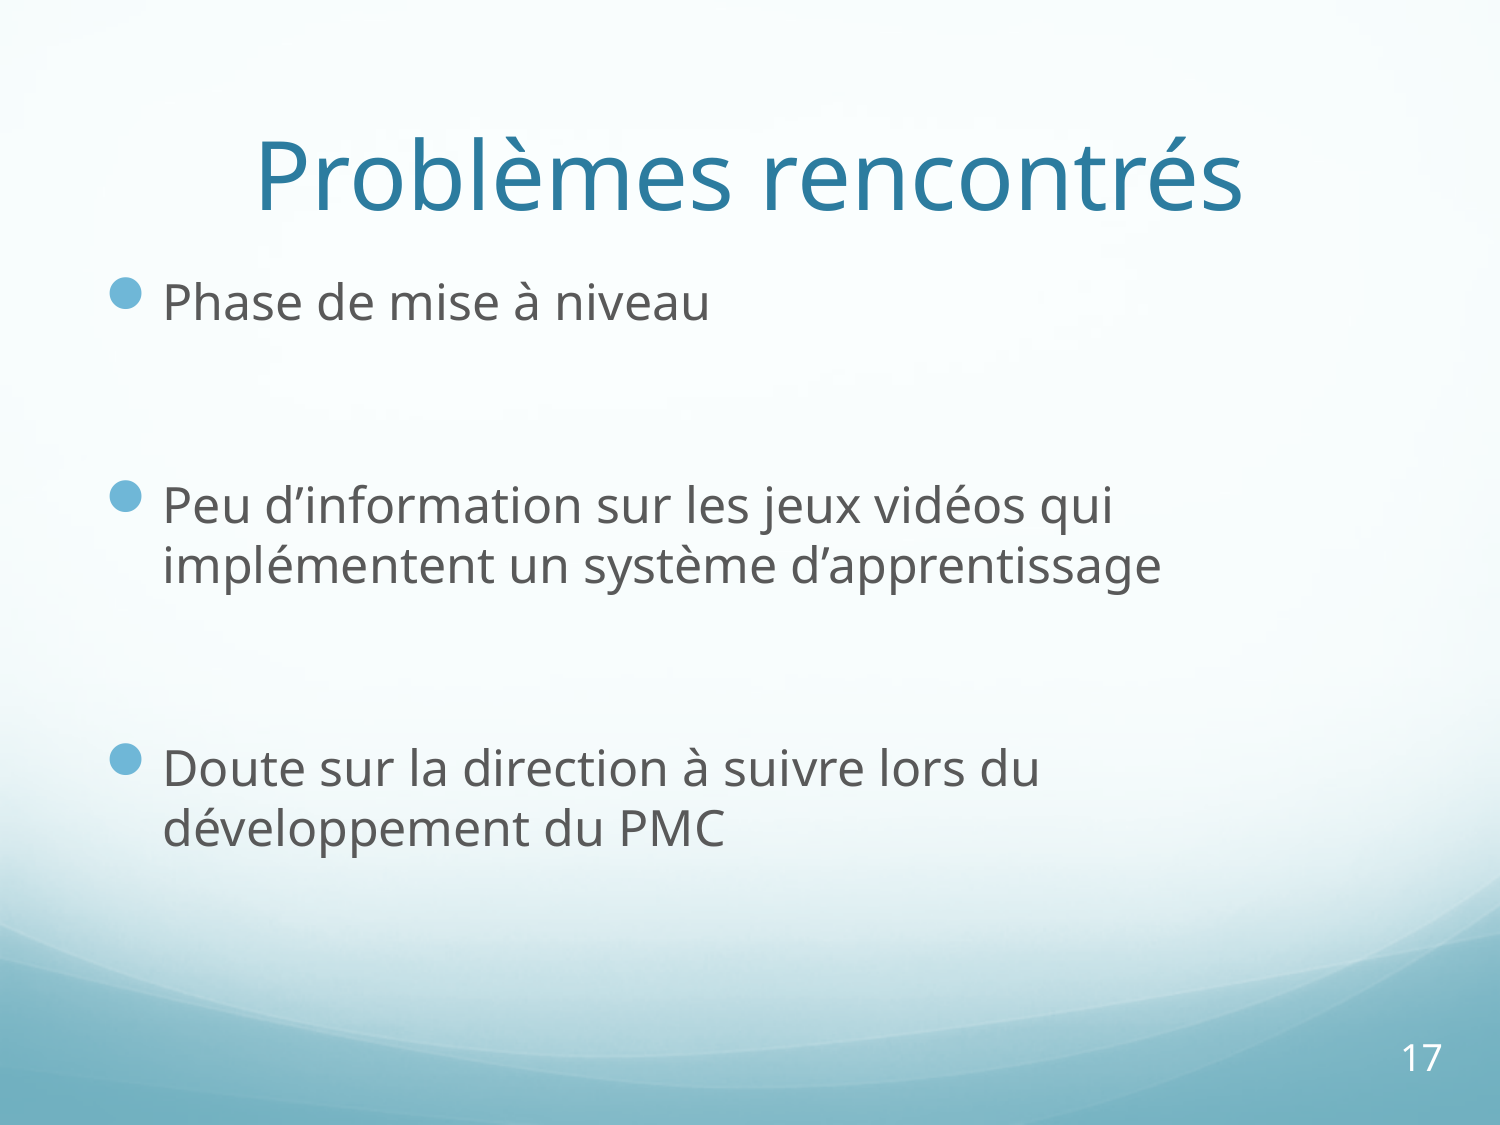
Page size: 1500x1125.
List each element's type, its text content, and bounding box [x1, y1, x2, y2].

title Problèmes rencontrés [90, 17, 1410, 237]
list Phase de mise à niveau Peu d’information sur les jeux vidéos qui implémentent un système d’apprentissage Doute sur la direction à suivre lors du développement du PMC [90, 262, 1410, 975]
slide_number 17 [1295, 1029, 1459, 1090]
